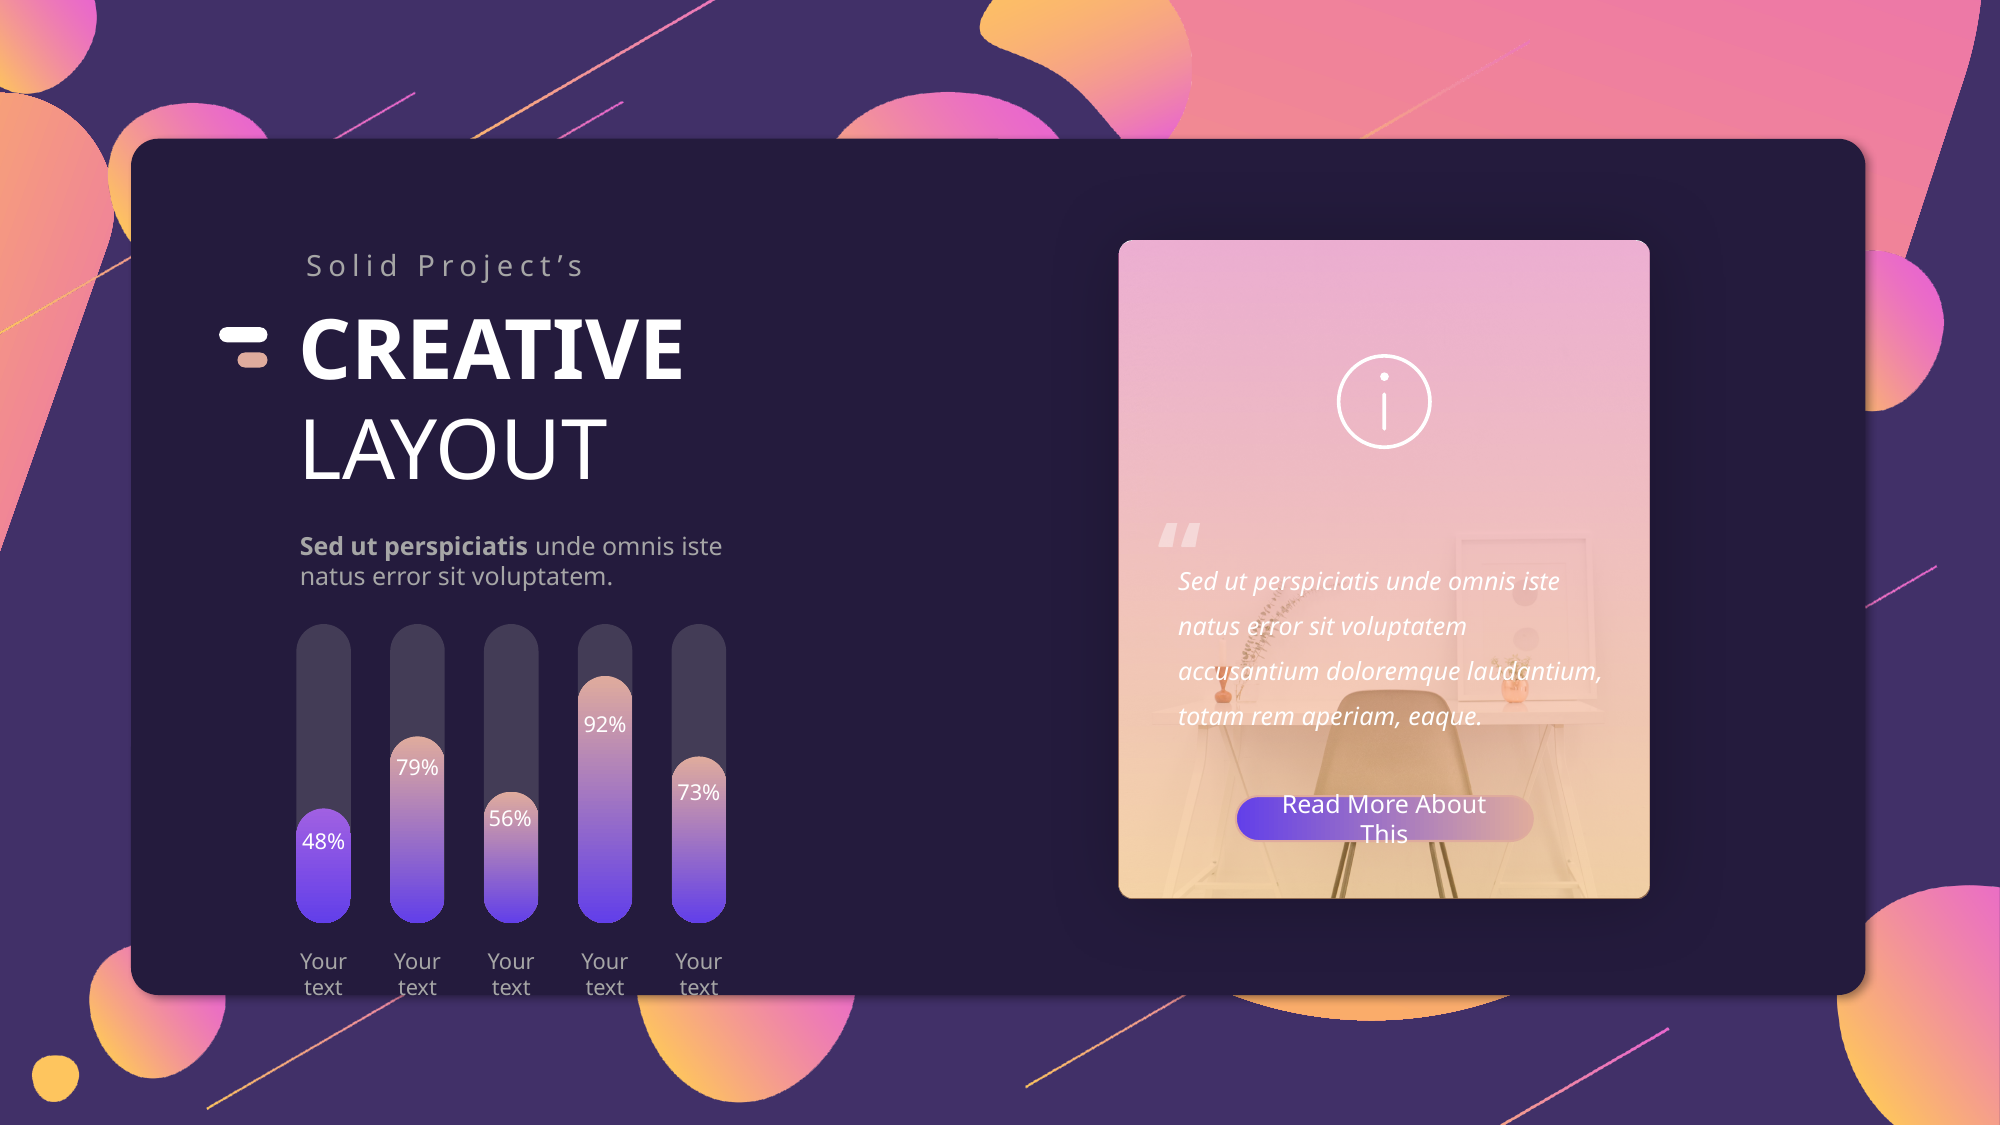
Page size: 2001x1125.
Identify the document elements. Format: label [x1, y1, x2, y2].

text_box [0, 0, 2000, 1125]
text_box [267, 624, 755, 984]
picture [1118, 240, 1650, 899]
text_box [1142, 487, 1626, 740]
text_box [219, 240, 796, 507]
